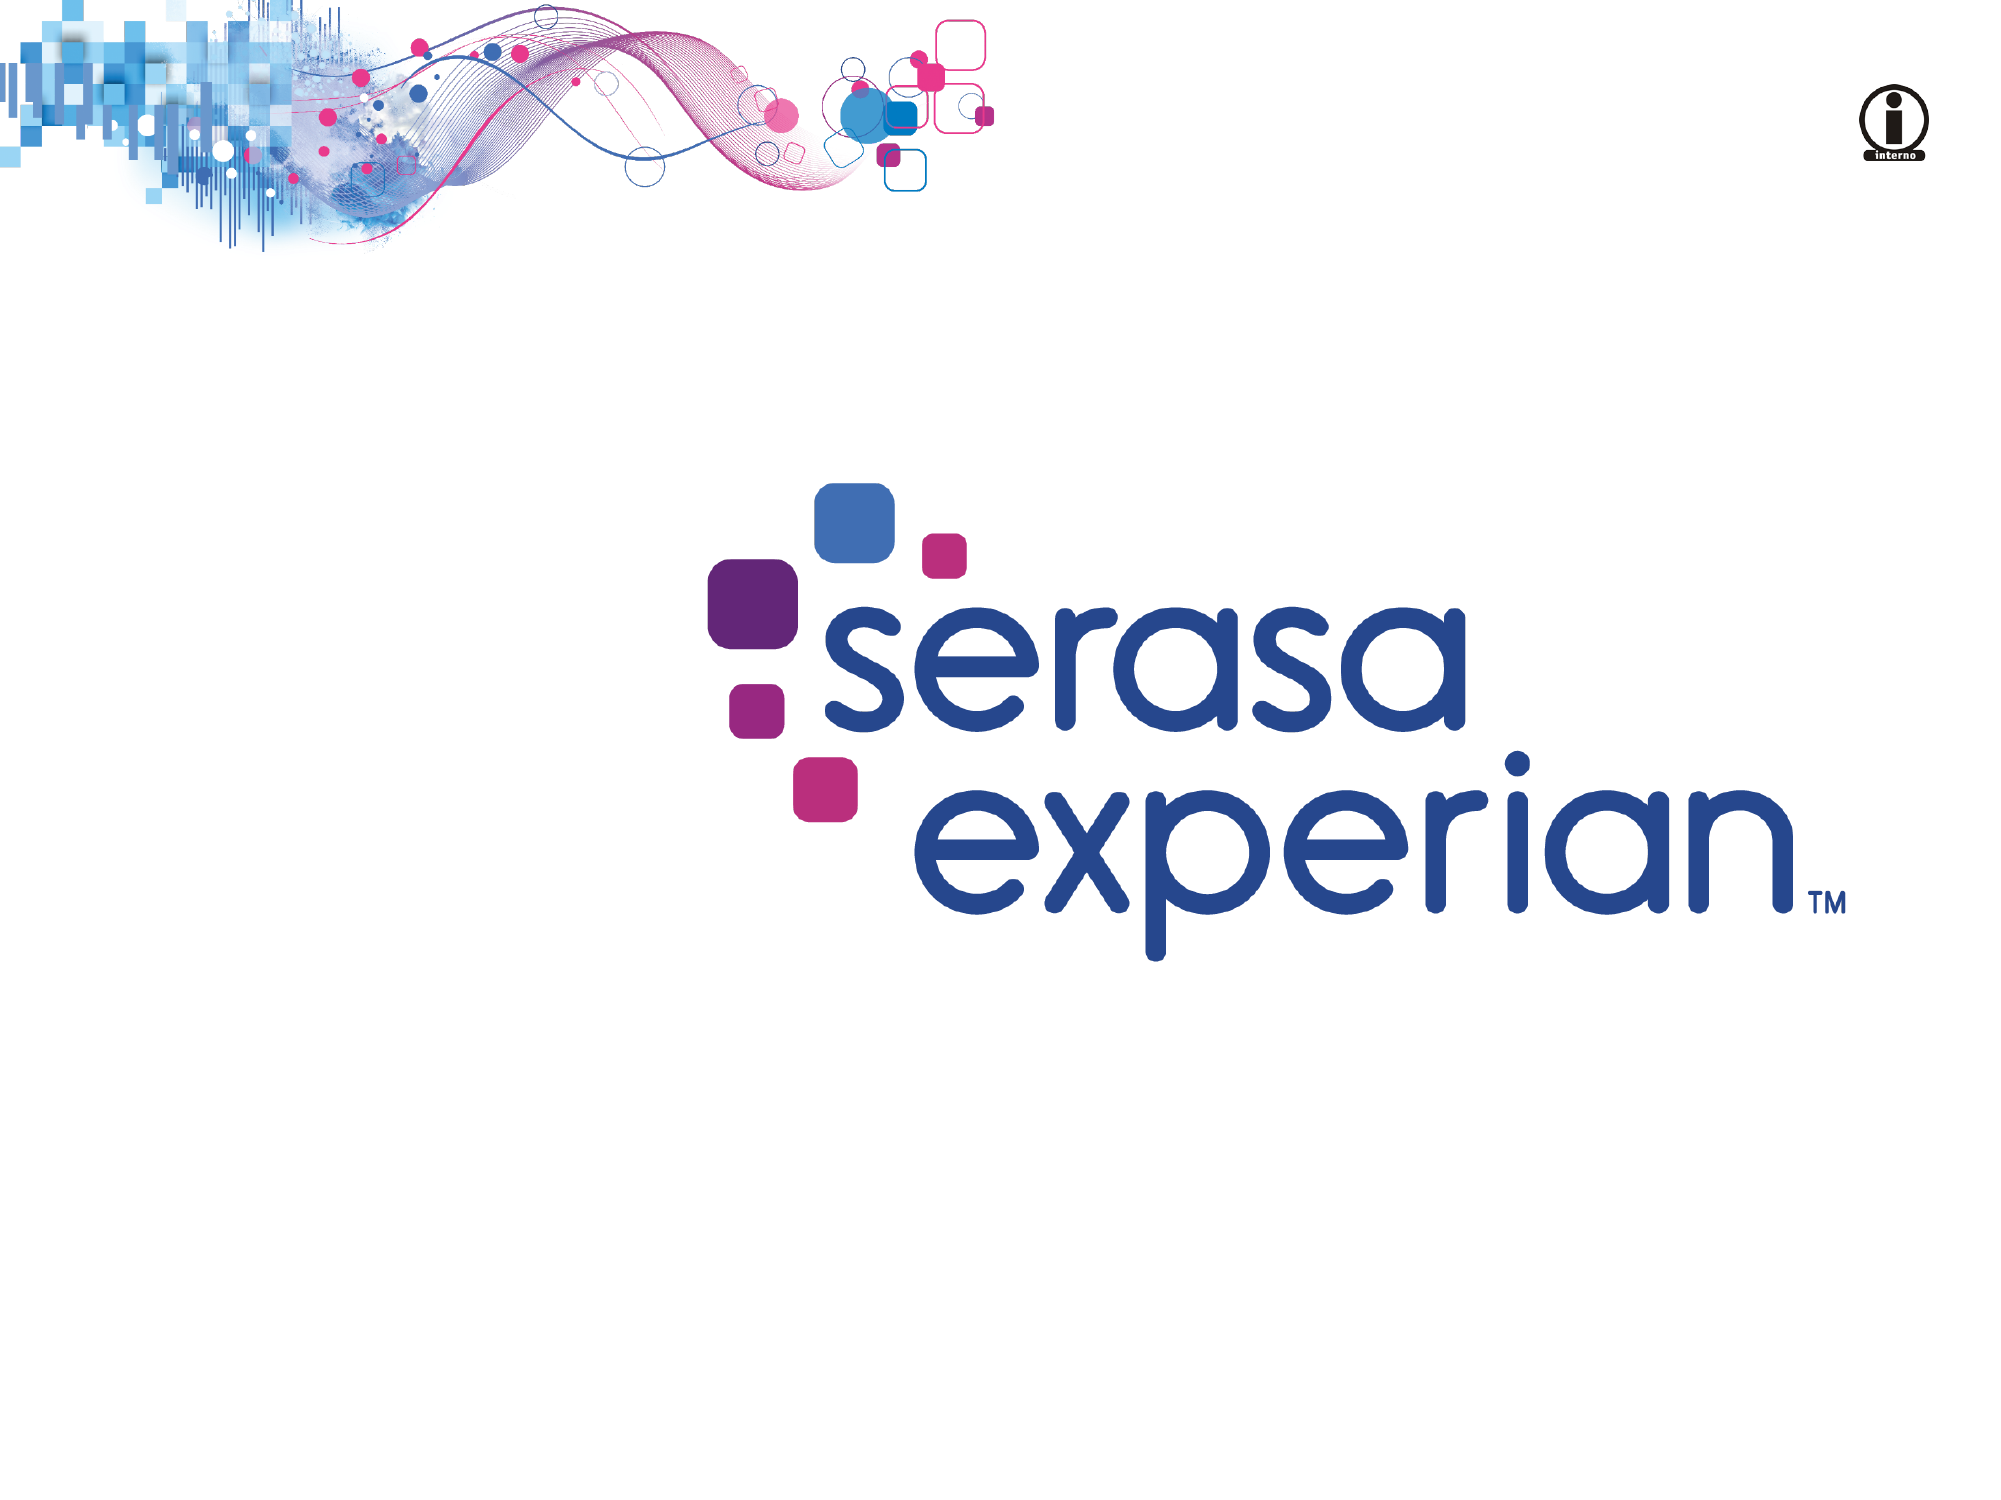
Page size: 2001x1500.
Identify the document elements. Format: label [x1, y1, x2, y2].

picture [1859, 84, 1929, 161]
picture [0, 0, 1030, 275]
picture [578, 353, 1922, 1091]
